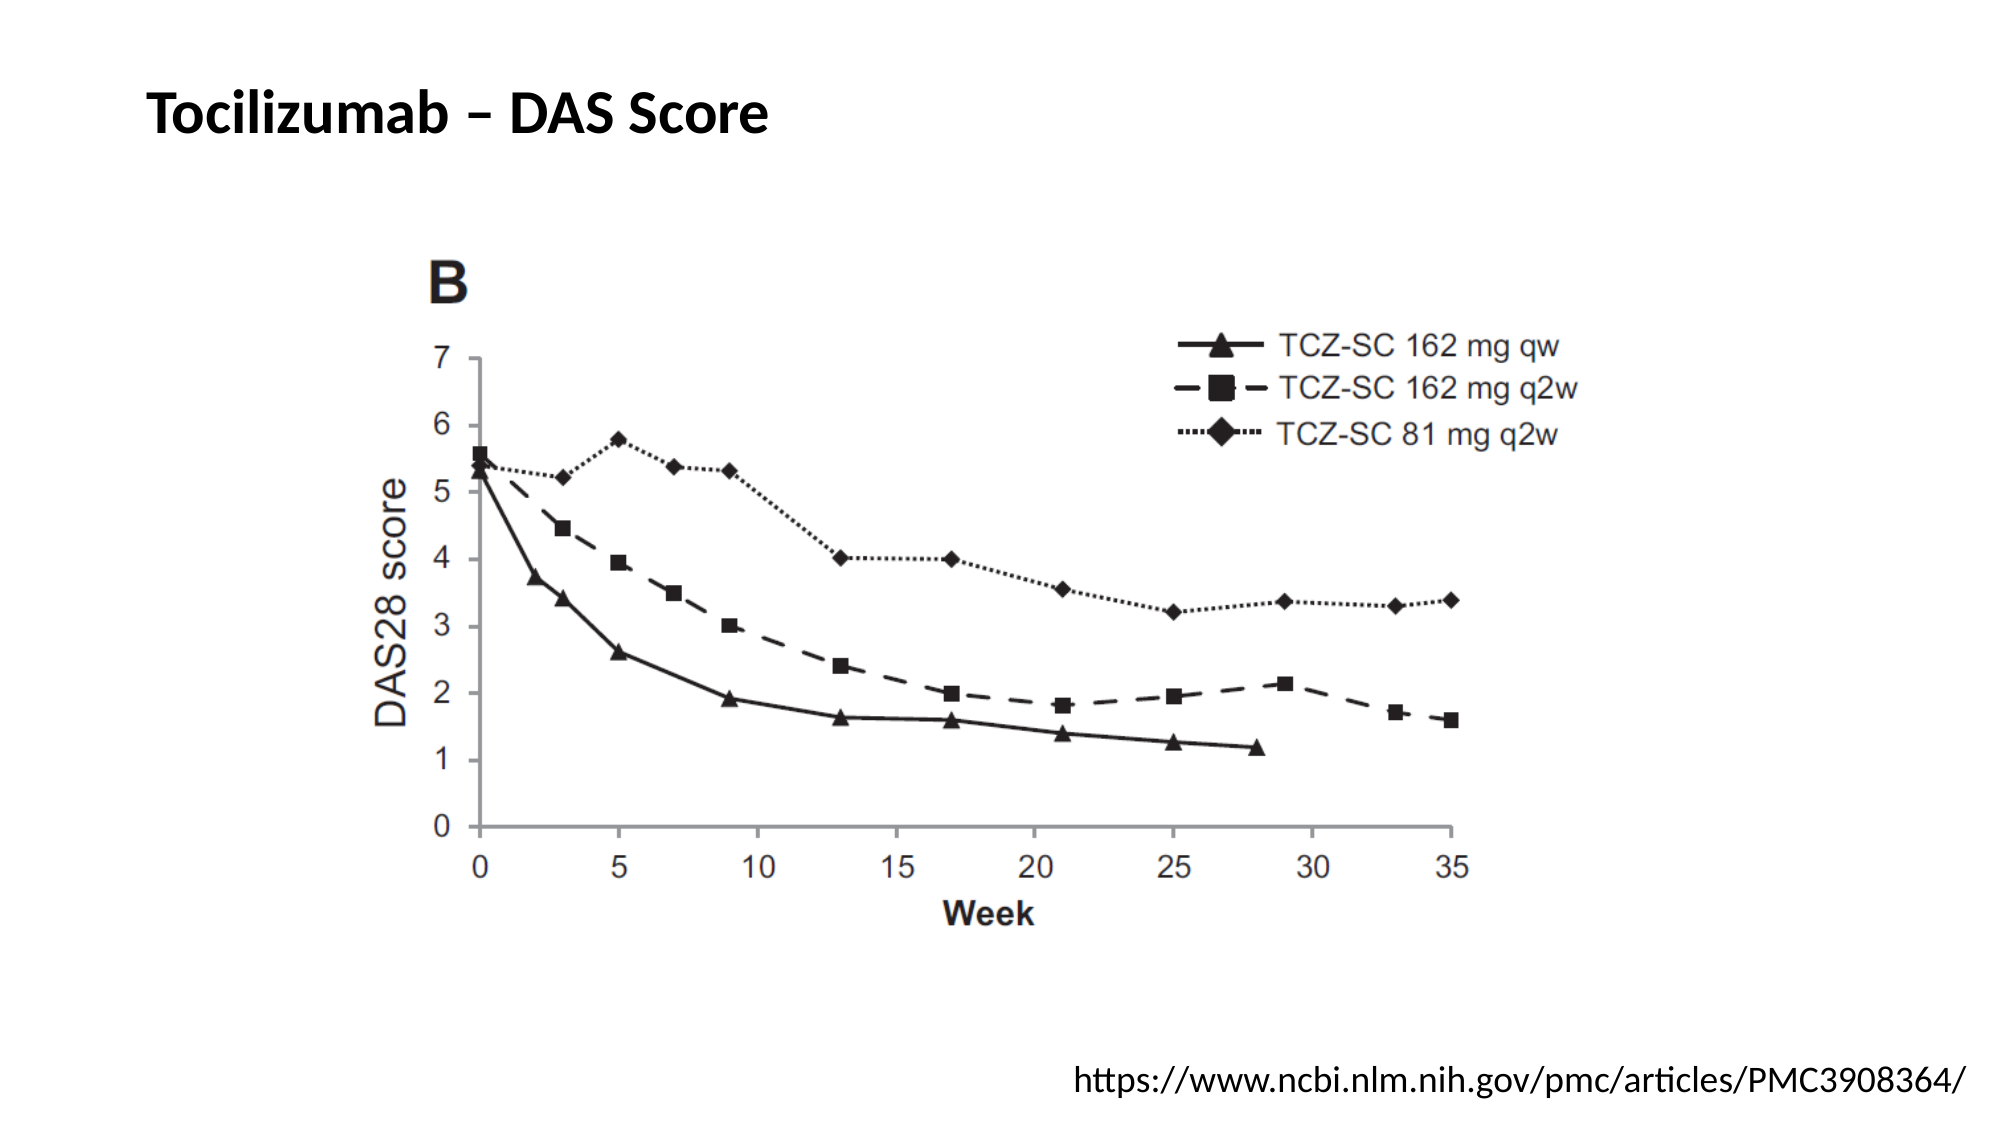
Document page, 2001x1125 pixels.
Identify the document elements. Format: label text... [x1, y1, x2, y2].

picture [330, 232, 1628, 944]
text_box Tocilizumab – DAS Score [131, 63, 1581, 244]
text_box https://www.ncbi.nlm.nih.gov/pmc/articles/PMC3908364/ [1058, 1047, 1982, 1107]
